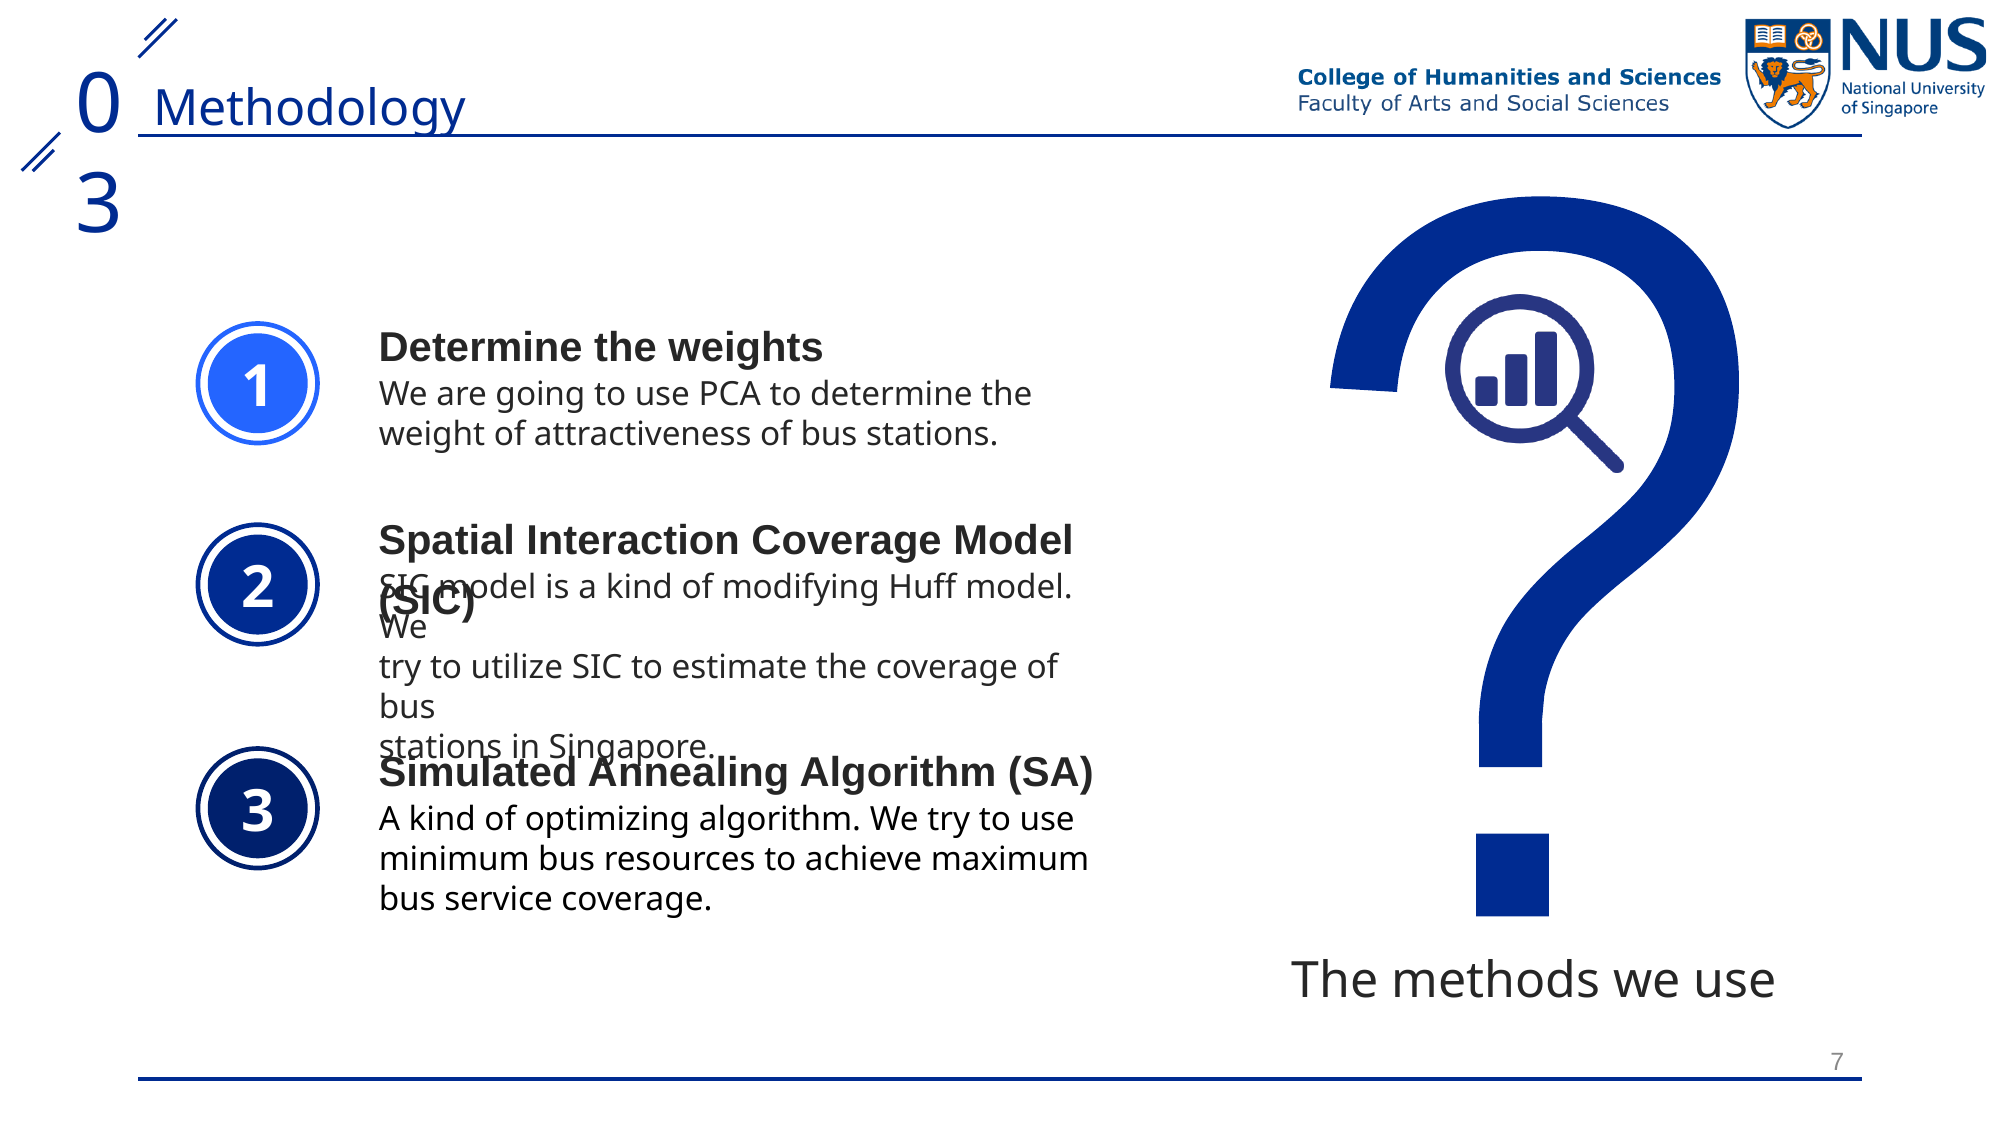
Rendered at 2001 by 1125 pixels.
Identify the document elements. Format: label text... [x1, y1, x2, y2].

text_box [1475, 833, 1550, 918]
text_box The methods we use [1248, 928, 1821, 1016]
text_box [197, 748, 318, 869]
text_box Methodology [138, 56, 702, 144]
text_box SIC model is a kind of modifying Huff model. We try to utilize SIC to estimate the coverage of bus stations in Singapore. [363, 557, 1134, 773]
text_box Determine the weights [363, 302, 872, 364]
text_box We are going to use PCA to determine the weight of attractiveness of bus stations. [363, 364, 1134, 460]
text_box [197, 524, 318, 645]
text_box [1328, 195, 1741, 769]
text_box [197, 323, 318, 444]
text_box Simulated Annealing Algorithm (SA) [363, 773, 1114, 789]
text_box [1284, 12, 1987, 130]
text_box A kind of optimizing algorithm. We try to use minimum bus resources to achieve maximum bus service coverage. [363, 789, 1134, 925]
text_box 7 [1409, 1030, 1860, 1091]
text_box Spatial Interaction Coverage Model (SIC) [363, 495, 1195, 631]
picture [1445, 294, 1624, 473]
